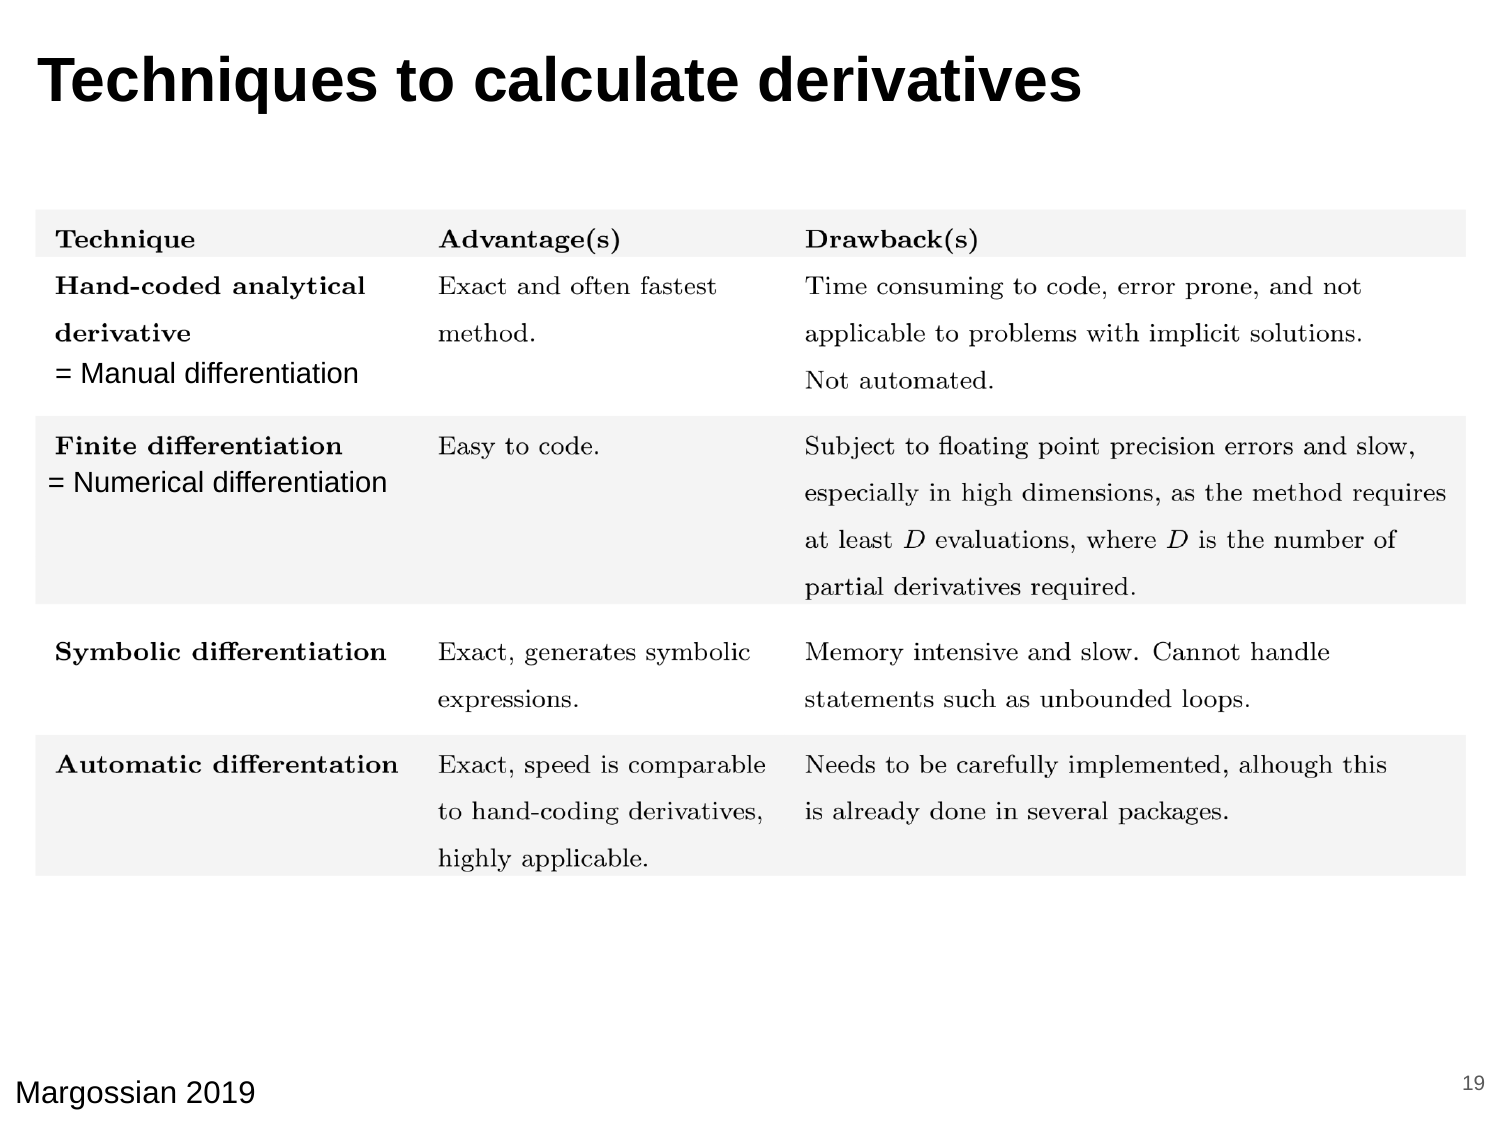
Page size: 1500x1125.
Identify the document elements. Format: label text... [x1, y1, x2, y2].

picture [24, 198, 1476, 884]
text_box Margossian 2019 [0, 1056, 1410, 1125]
slide_number ‹#› [1410, 1038, 1500, 1125]
title Techniques to calculate derivatives [22, 23, 1421, 124]
